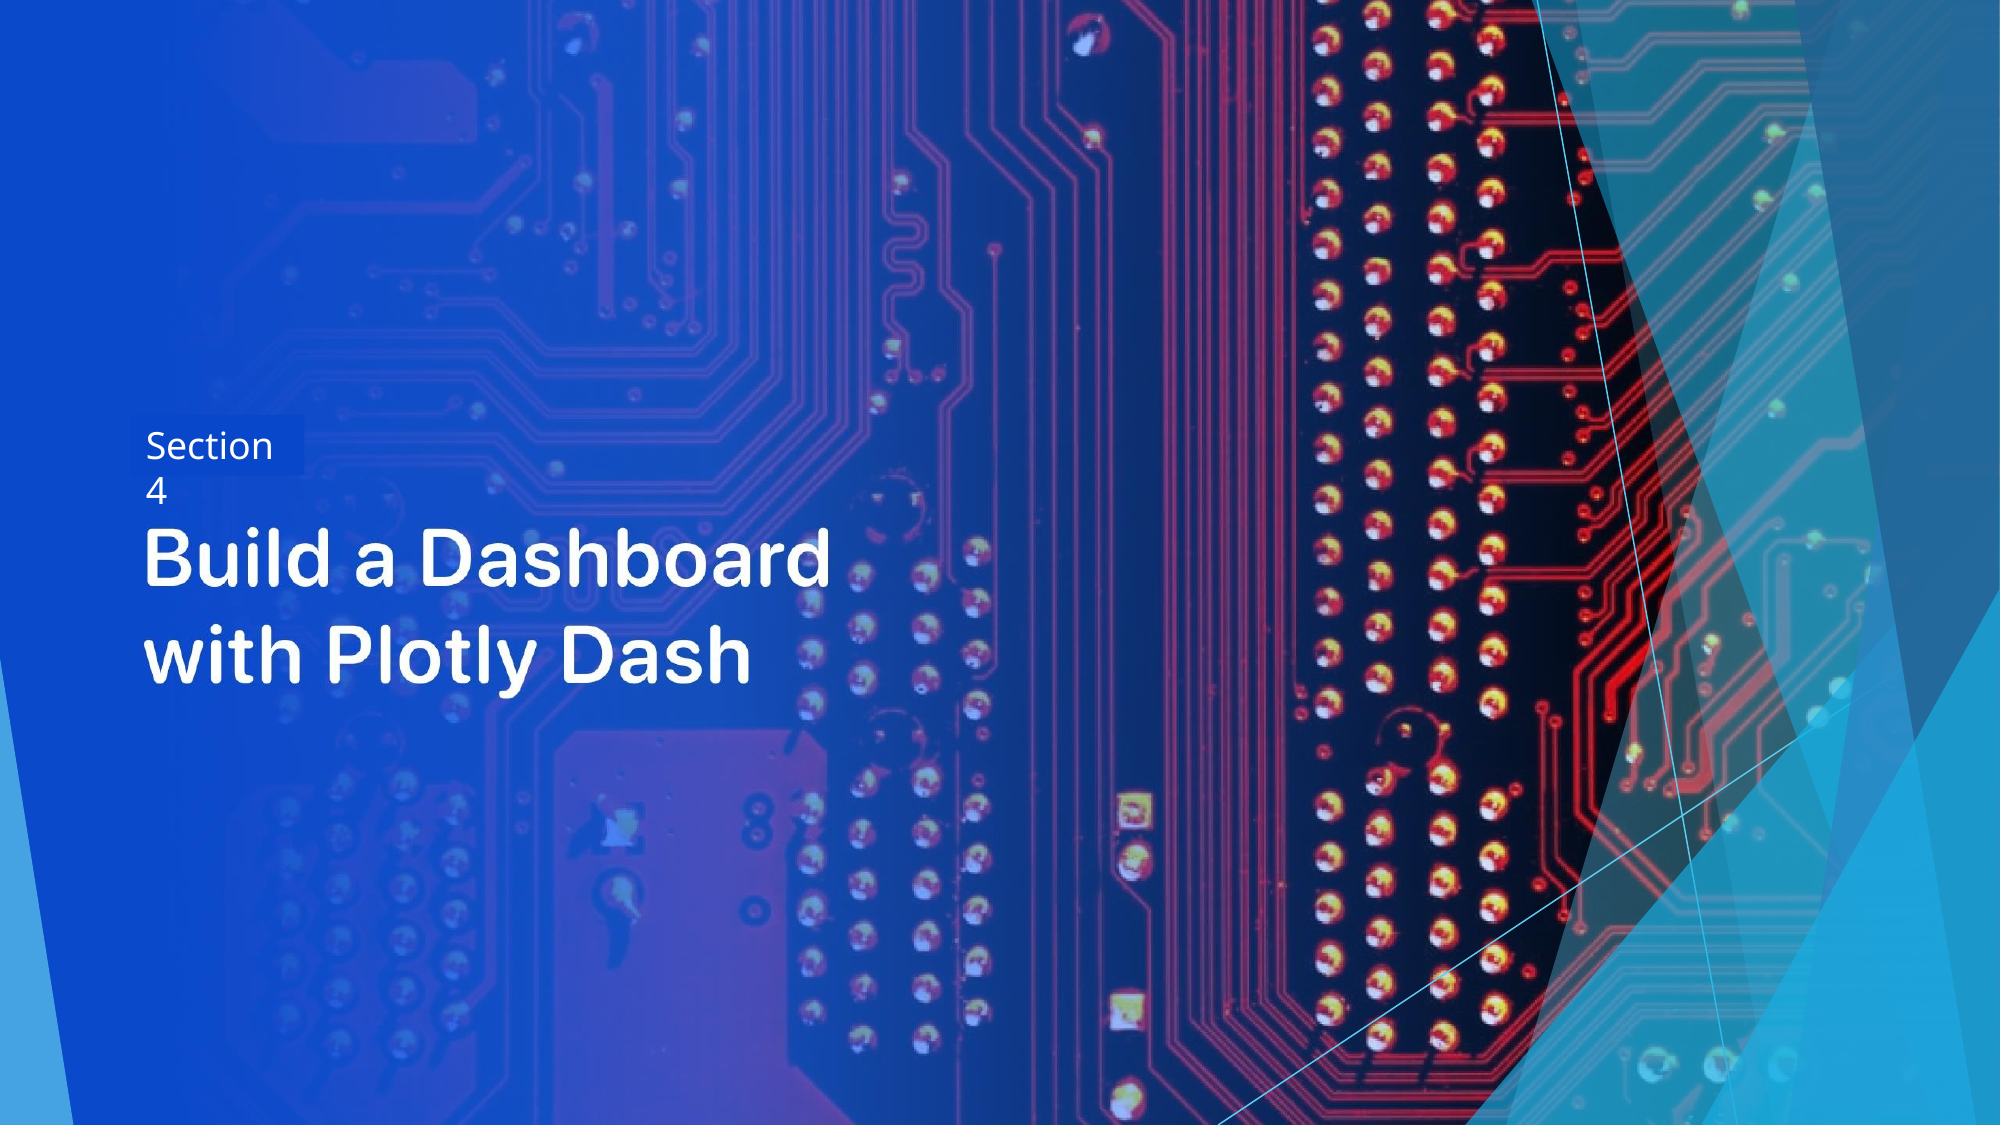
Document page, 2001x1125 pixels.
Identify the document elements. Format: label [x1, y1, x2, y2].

text_box [1216, 0, 2000, 1125]
picture [0, 0, 1216, 1125]
